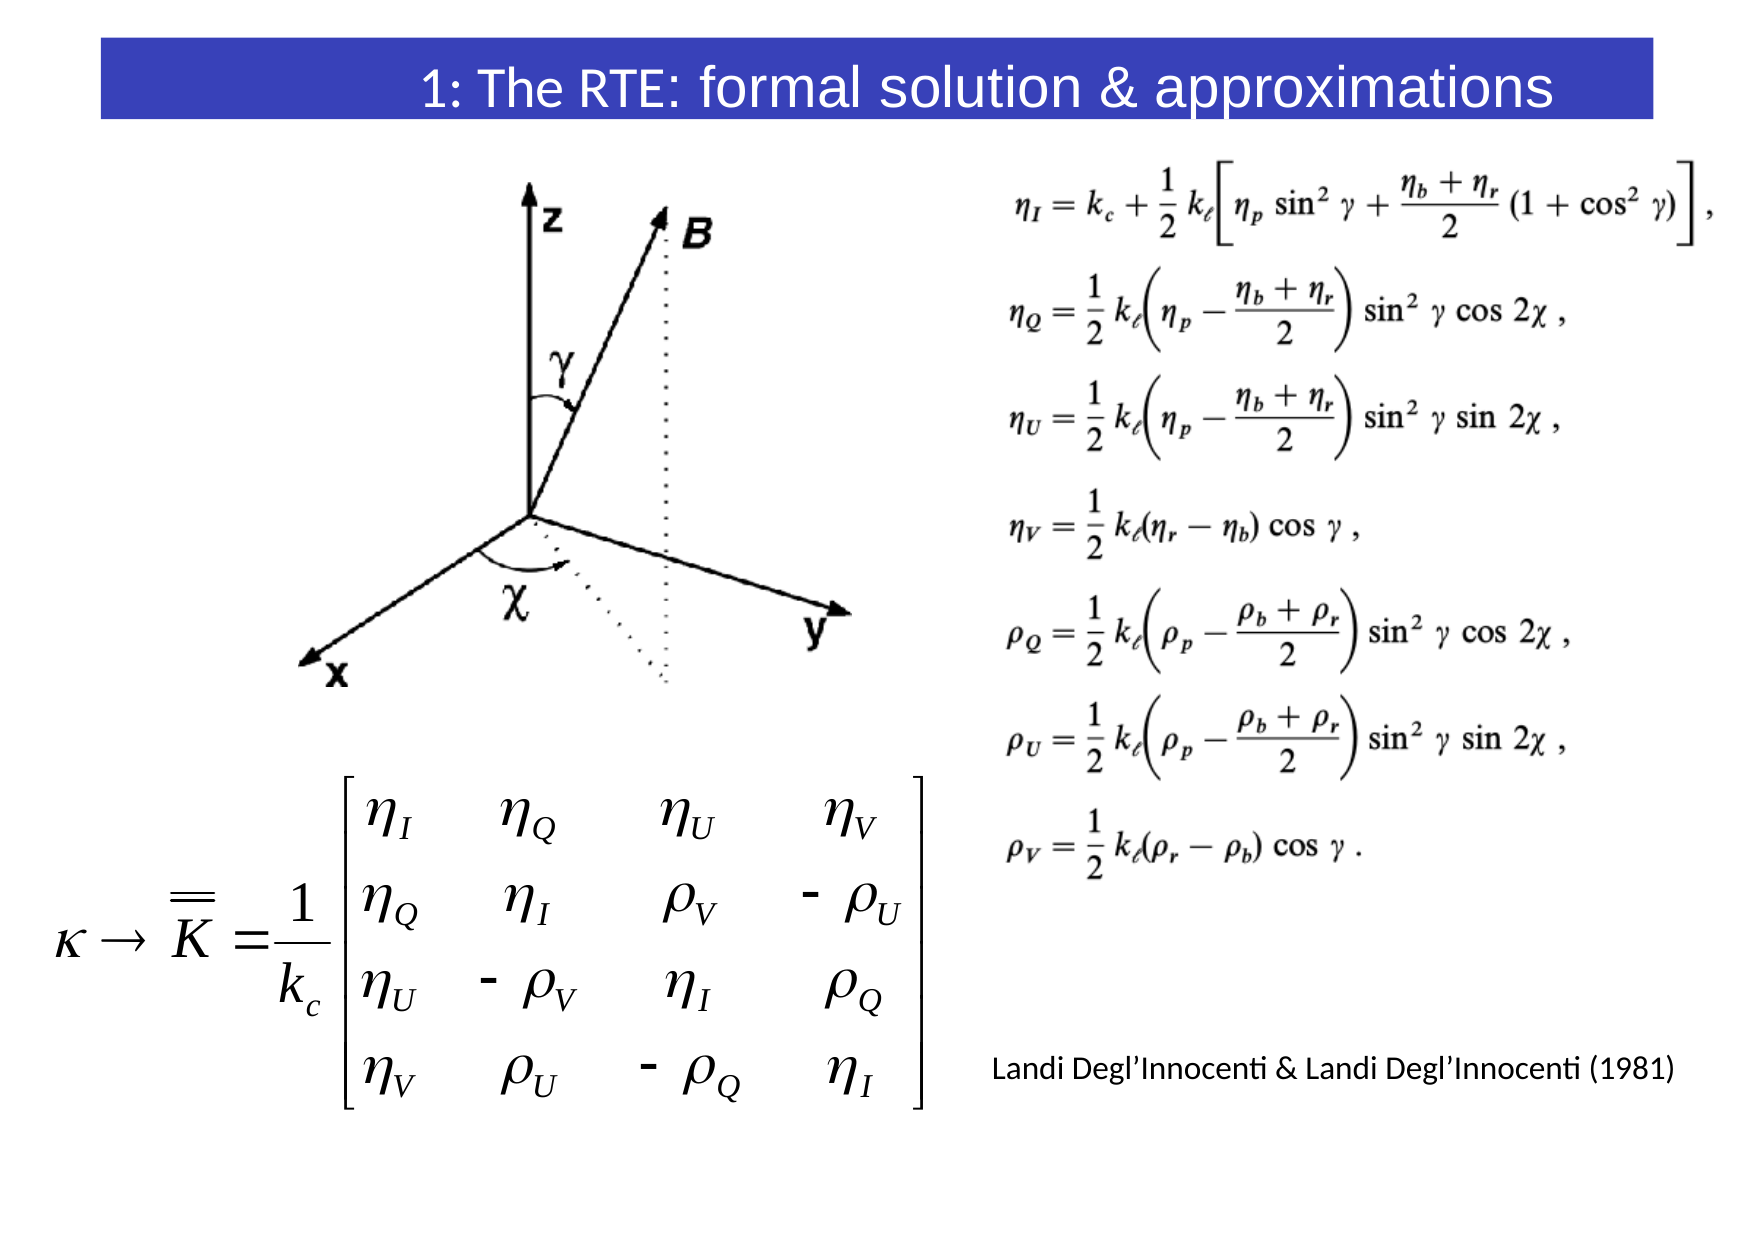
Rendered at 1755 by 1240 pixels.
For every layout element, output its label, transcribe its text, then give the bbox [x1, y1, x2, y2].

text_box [45, 766, 944, 1120]
picture [946, 144, 1728, 895]
picture [298, 181, 853, 688]
text_box 1: The RTE: formal solution & approximations [100, 37, 1654, 120]
text_box Landi Degl’Innocenti & Landi Degl’Innocenti (1981) [977, 1039, 1703, 1094]
